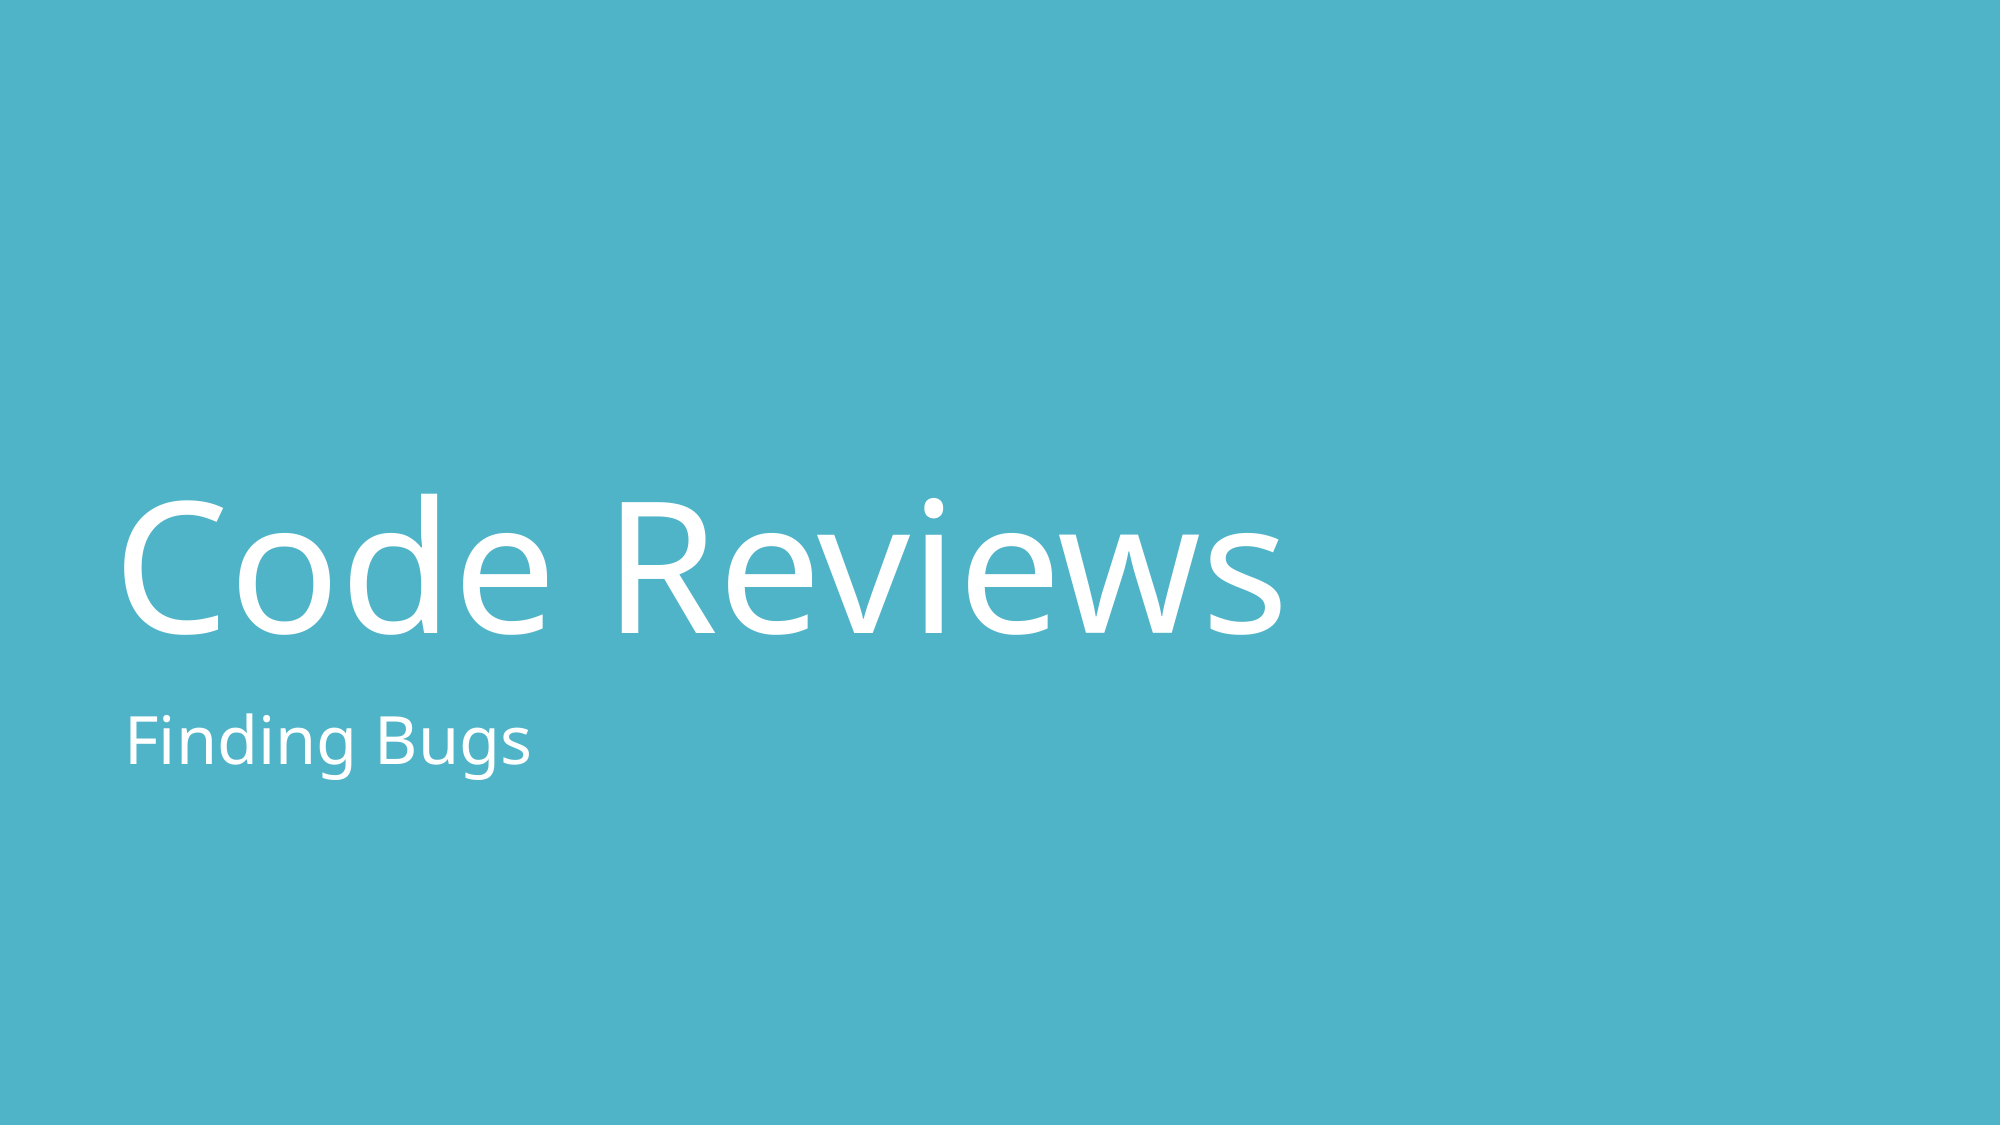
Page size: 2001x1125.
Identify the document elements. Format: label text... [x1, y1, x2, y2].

text_box Finding Bugs [109, 690, 1624, 960]
text_box Code Reviews [98, 126, 1868, 677]
